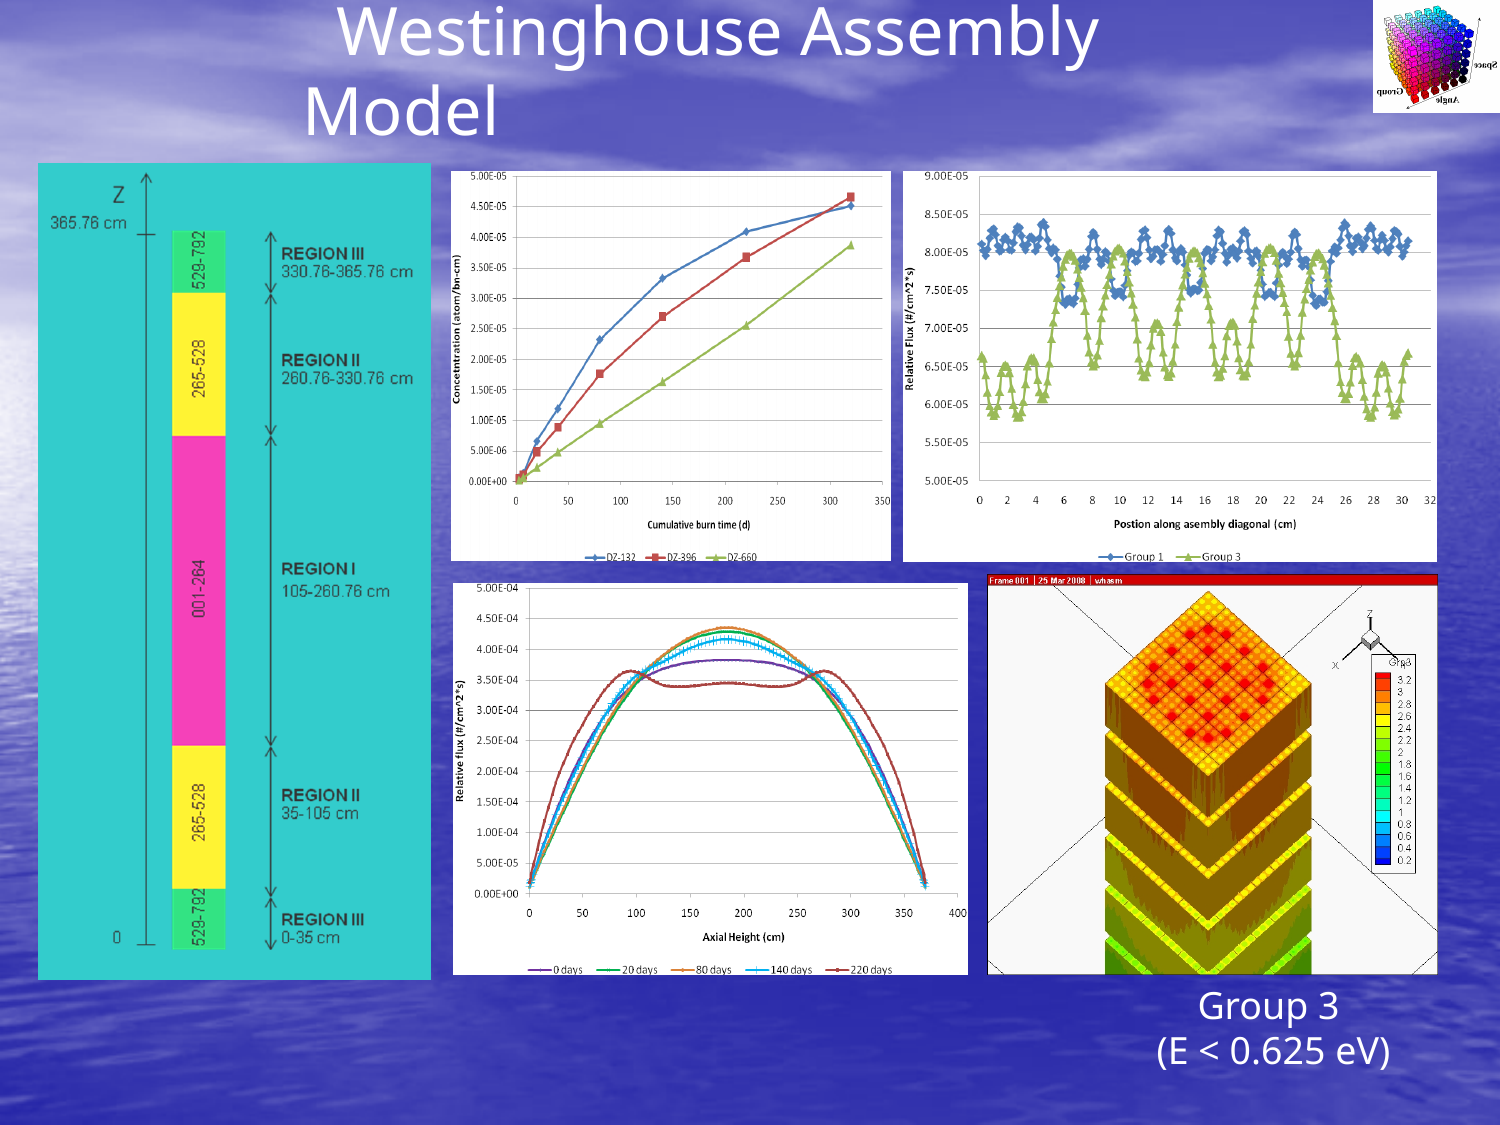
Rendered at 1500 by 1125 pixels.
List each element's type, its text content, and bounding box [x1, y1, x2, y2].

picture [37, 162, 432, 980]
title Westinghouse Assembly Model [287, 0, 1288, 138]
picture [437, 162, 1451, 988]
text_box Group 3 (E < 0.625 eV) [1037, 974, 1500, 1080]
